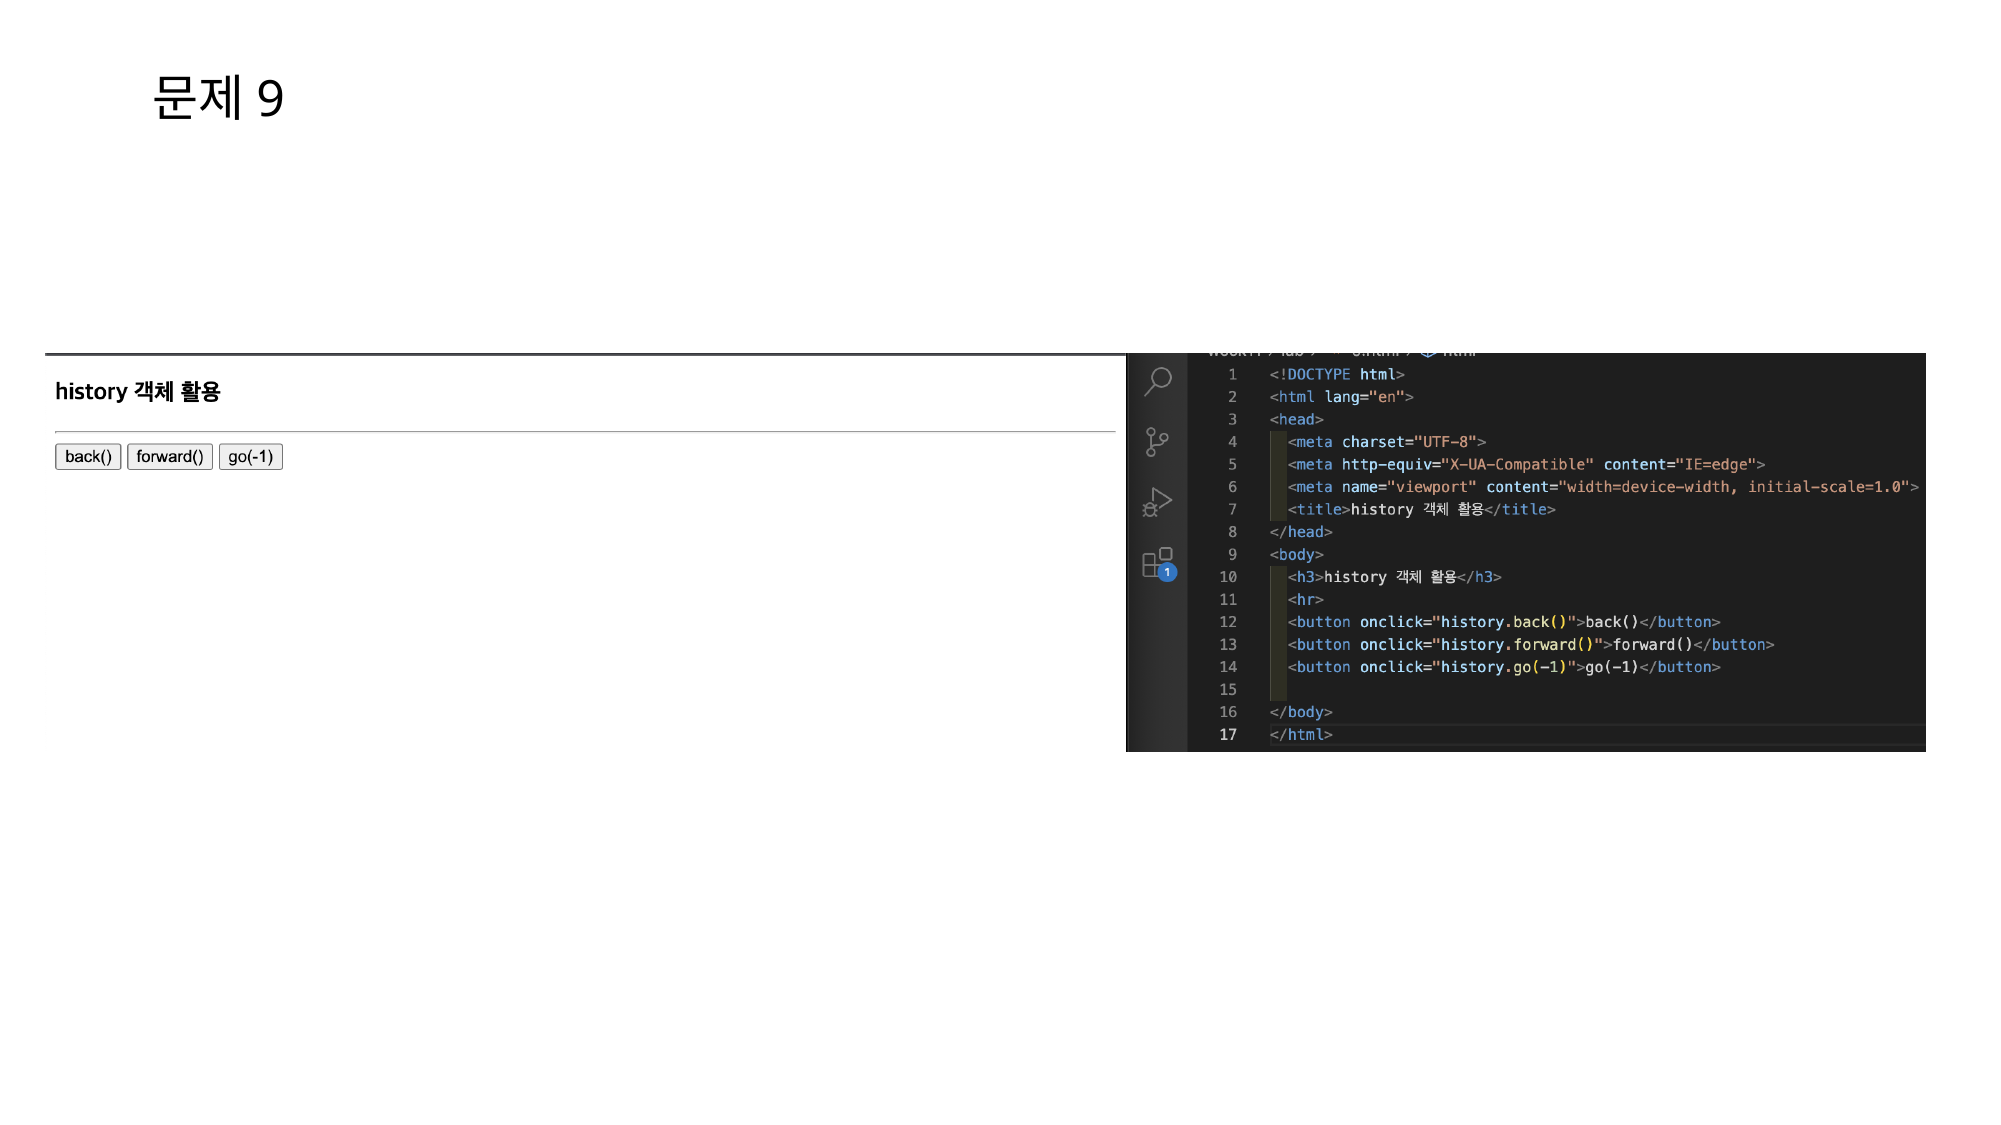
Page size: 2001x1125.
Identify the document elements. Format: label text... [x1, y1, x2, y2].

title 문제9 [137, 59, 986, 141]
picture [44, 353, 1926, 752]
